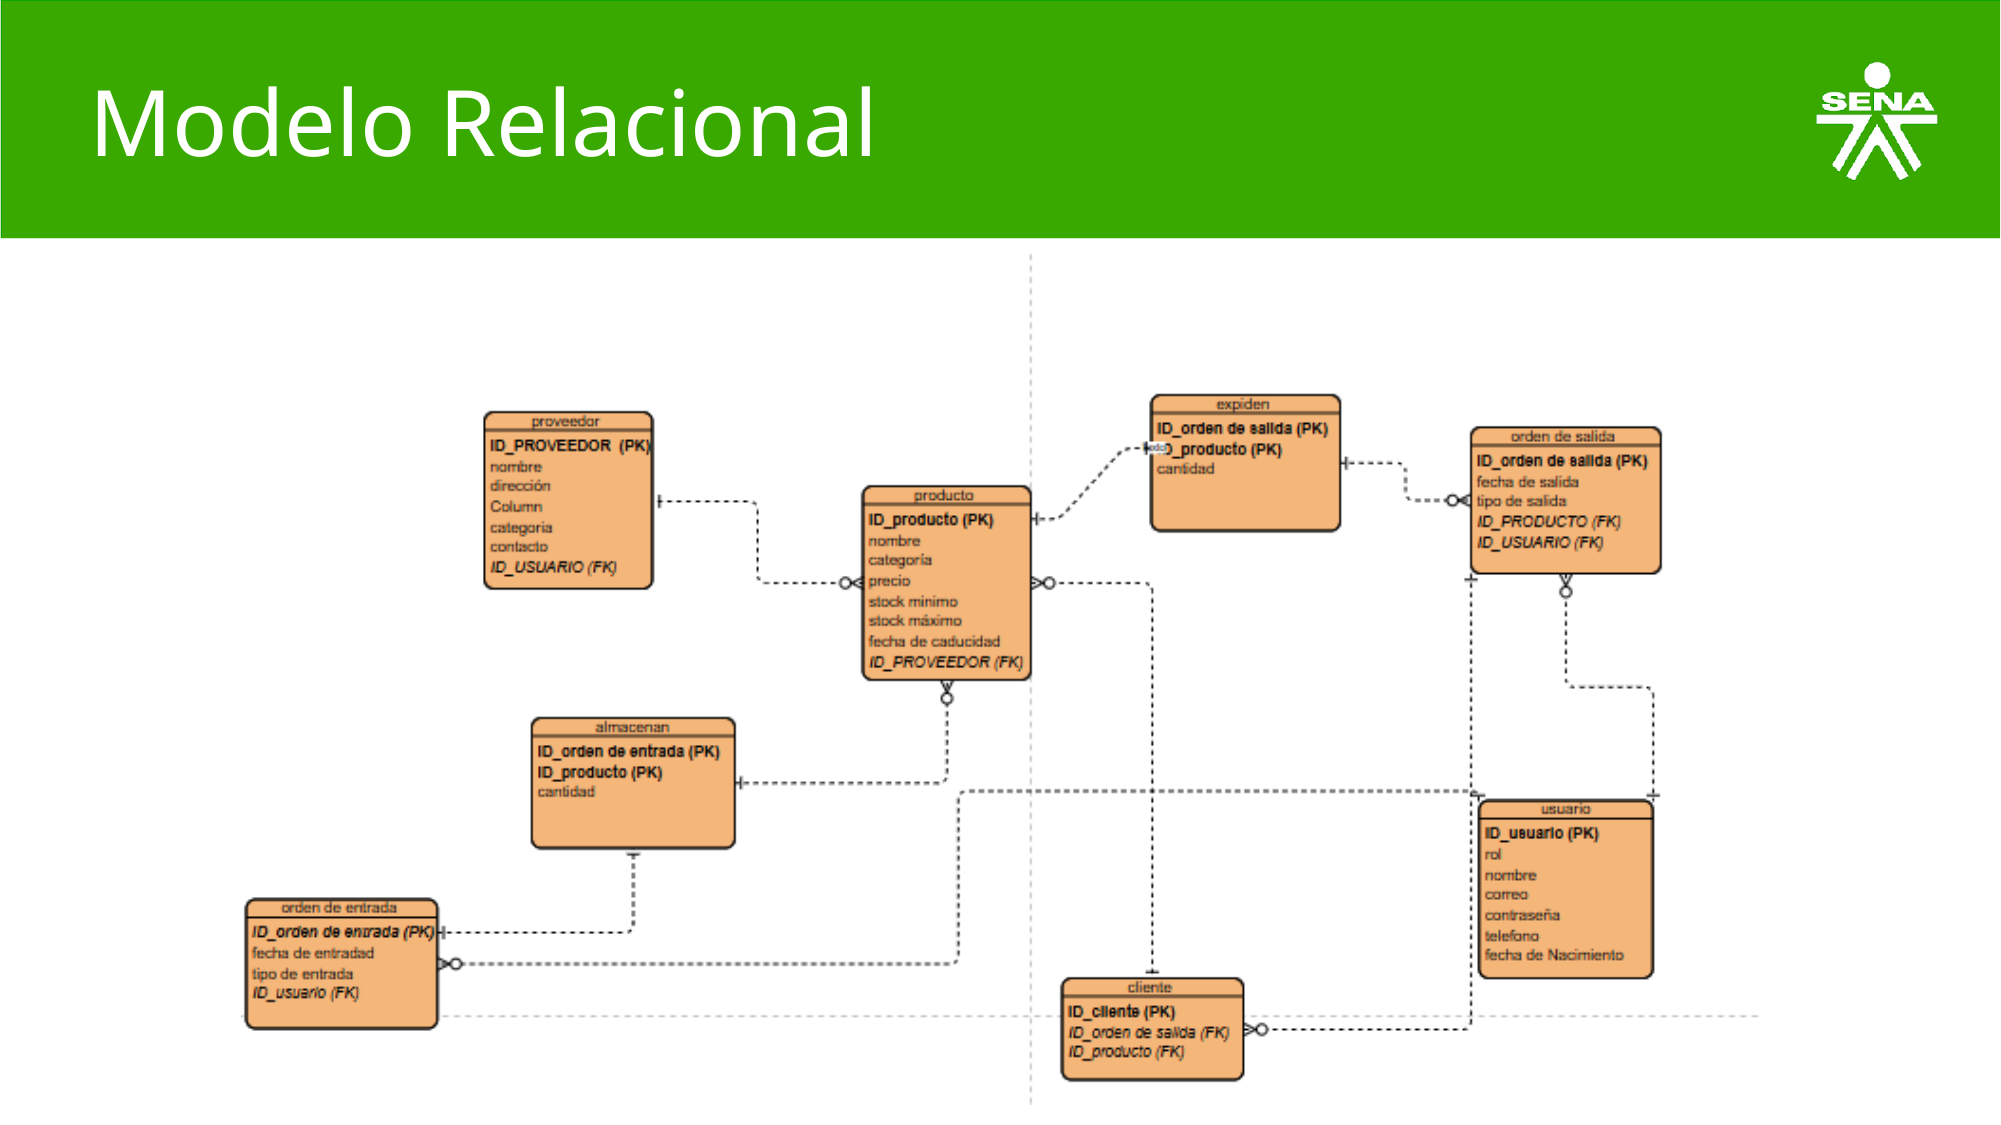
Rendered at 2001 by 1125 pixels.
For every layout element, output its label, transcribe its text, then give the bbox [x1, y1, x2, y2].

title Modelo Relacional [74, 18, 1800, 236]
picture [0, 0, 2001, 1125]
